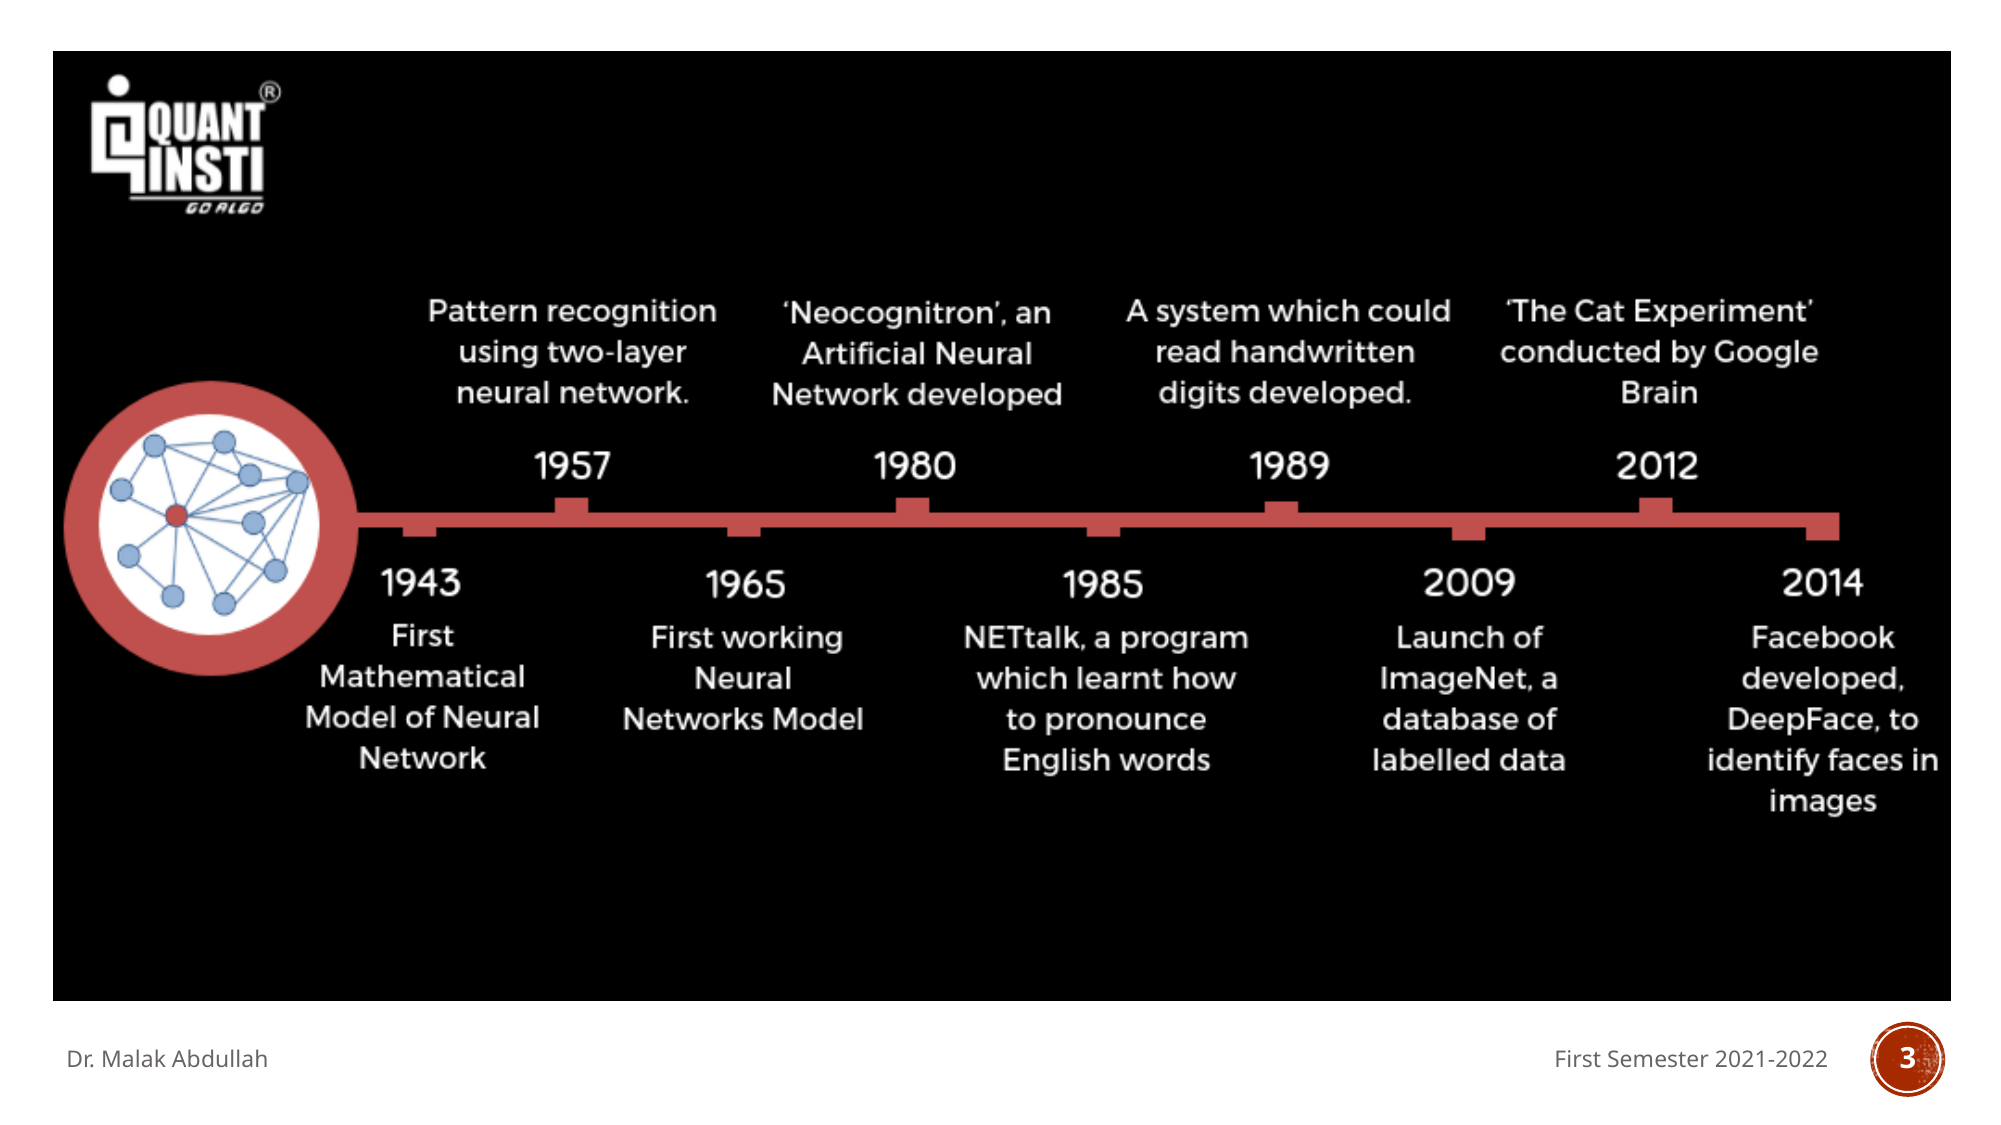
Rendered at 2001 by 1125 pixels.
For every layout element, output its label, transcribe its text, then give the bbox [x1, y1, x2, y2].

slide_number 3 [1855, 1028, 1961, 1089]
slide_number First Semester 2021-2022 [1306, 1028, 1844, 1089]
footer Dr. Malak Abdullah [51, 1028, 1217, 1089]
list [55, 60, 1949, 998]
